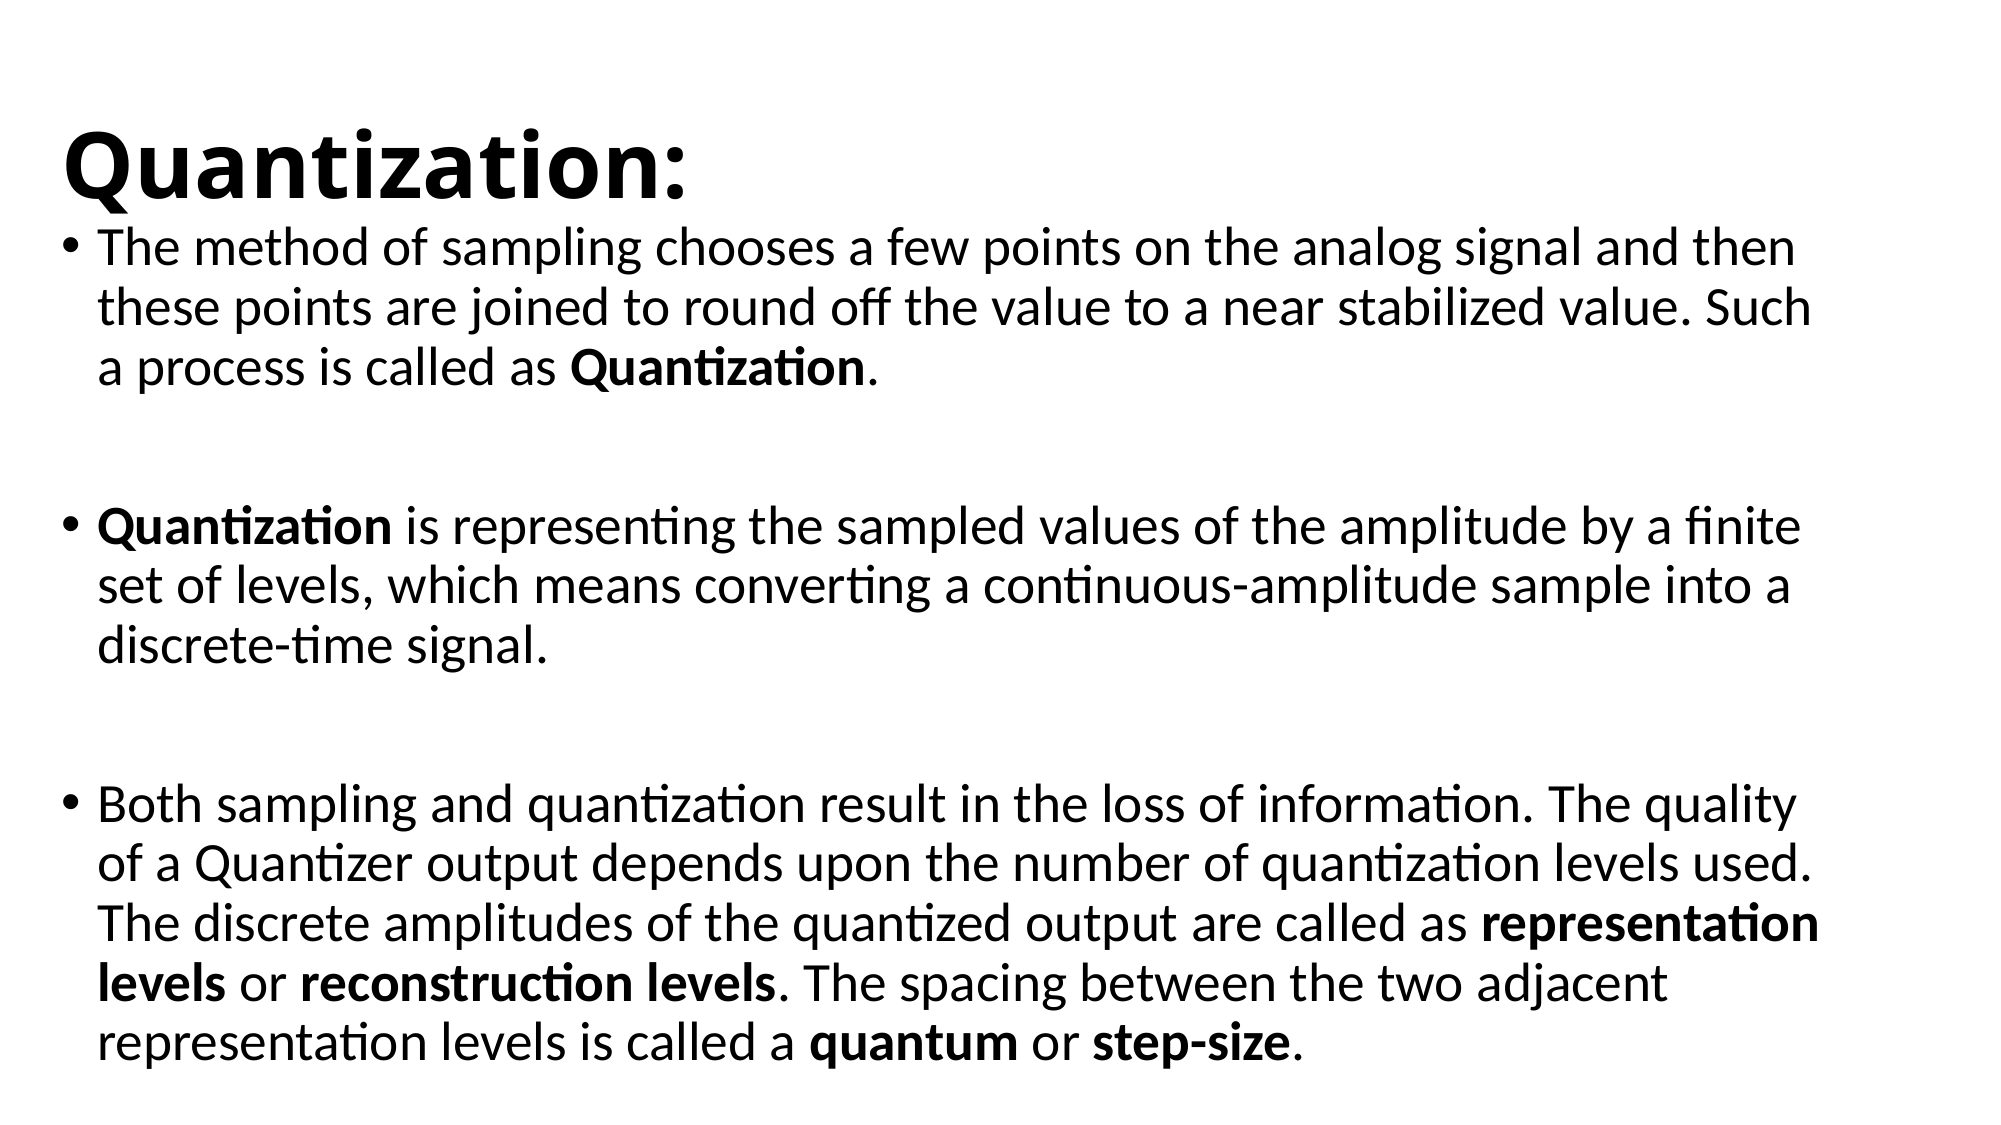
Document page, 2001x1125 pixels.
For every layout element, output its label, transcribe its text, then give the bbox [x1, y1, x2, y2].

title Quantization: [46, 59, 1863, 210]
list The method of sampling chooses a few points on the analog signal and then these points are joined to round off the value to a near stabilized value. Such a process is called as Quantization. Quantization is representing the sampled values of the amplitude by a finite set of levels, which means converting a continuous-amplitude sample into a discrete-time signal. Both sampling and quantization result in the loss of information. The quality of a Quantizer output depends upon the number of quantization levels used. The discrete amplitudes of the quantized output are called as representation levels or reconstruction levels. The spacing between the two adjacent representation levels is called a quantum or step-size. [46, 210, 1863, 1088]
